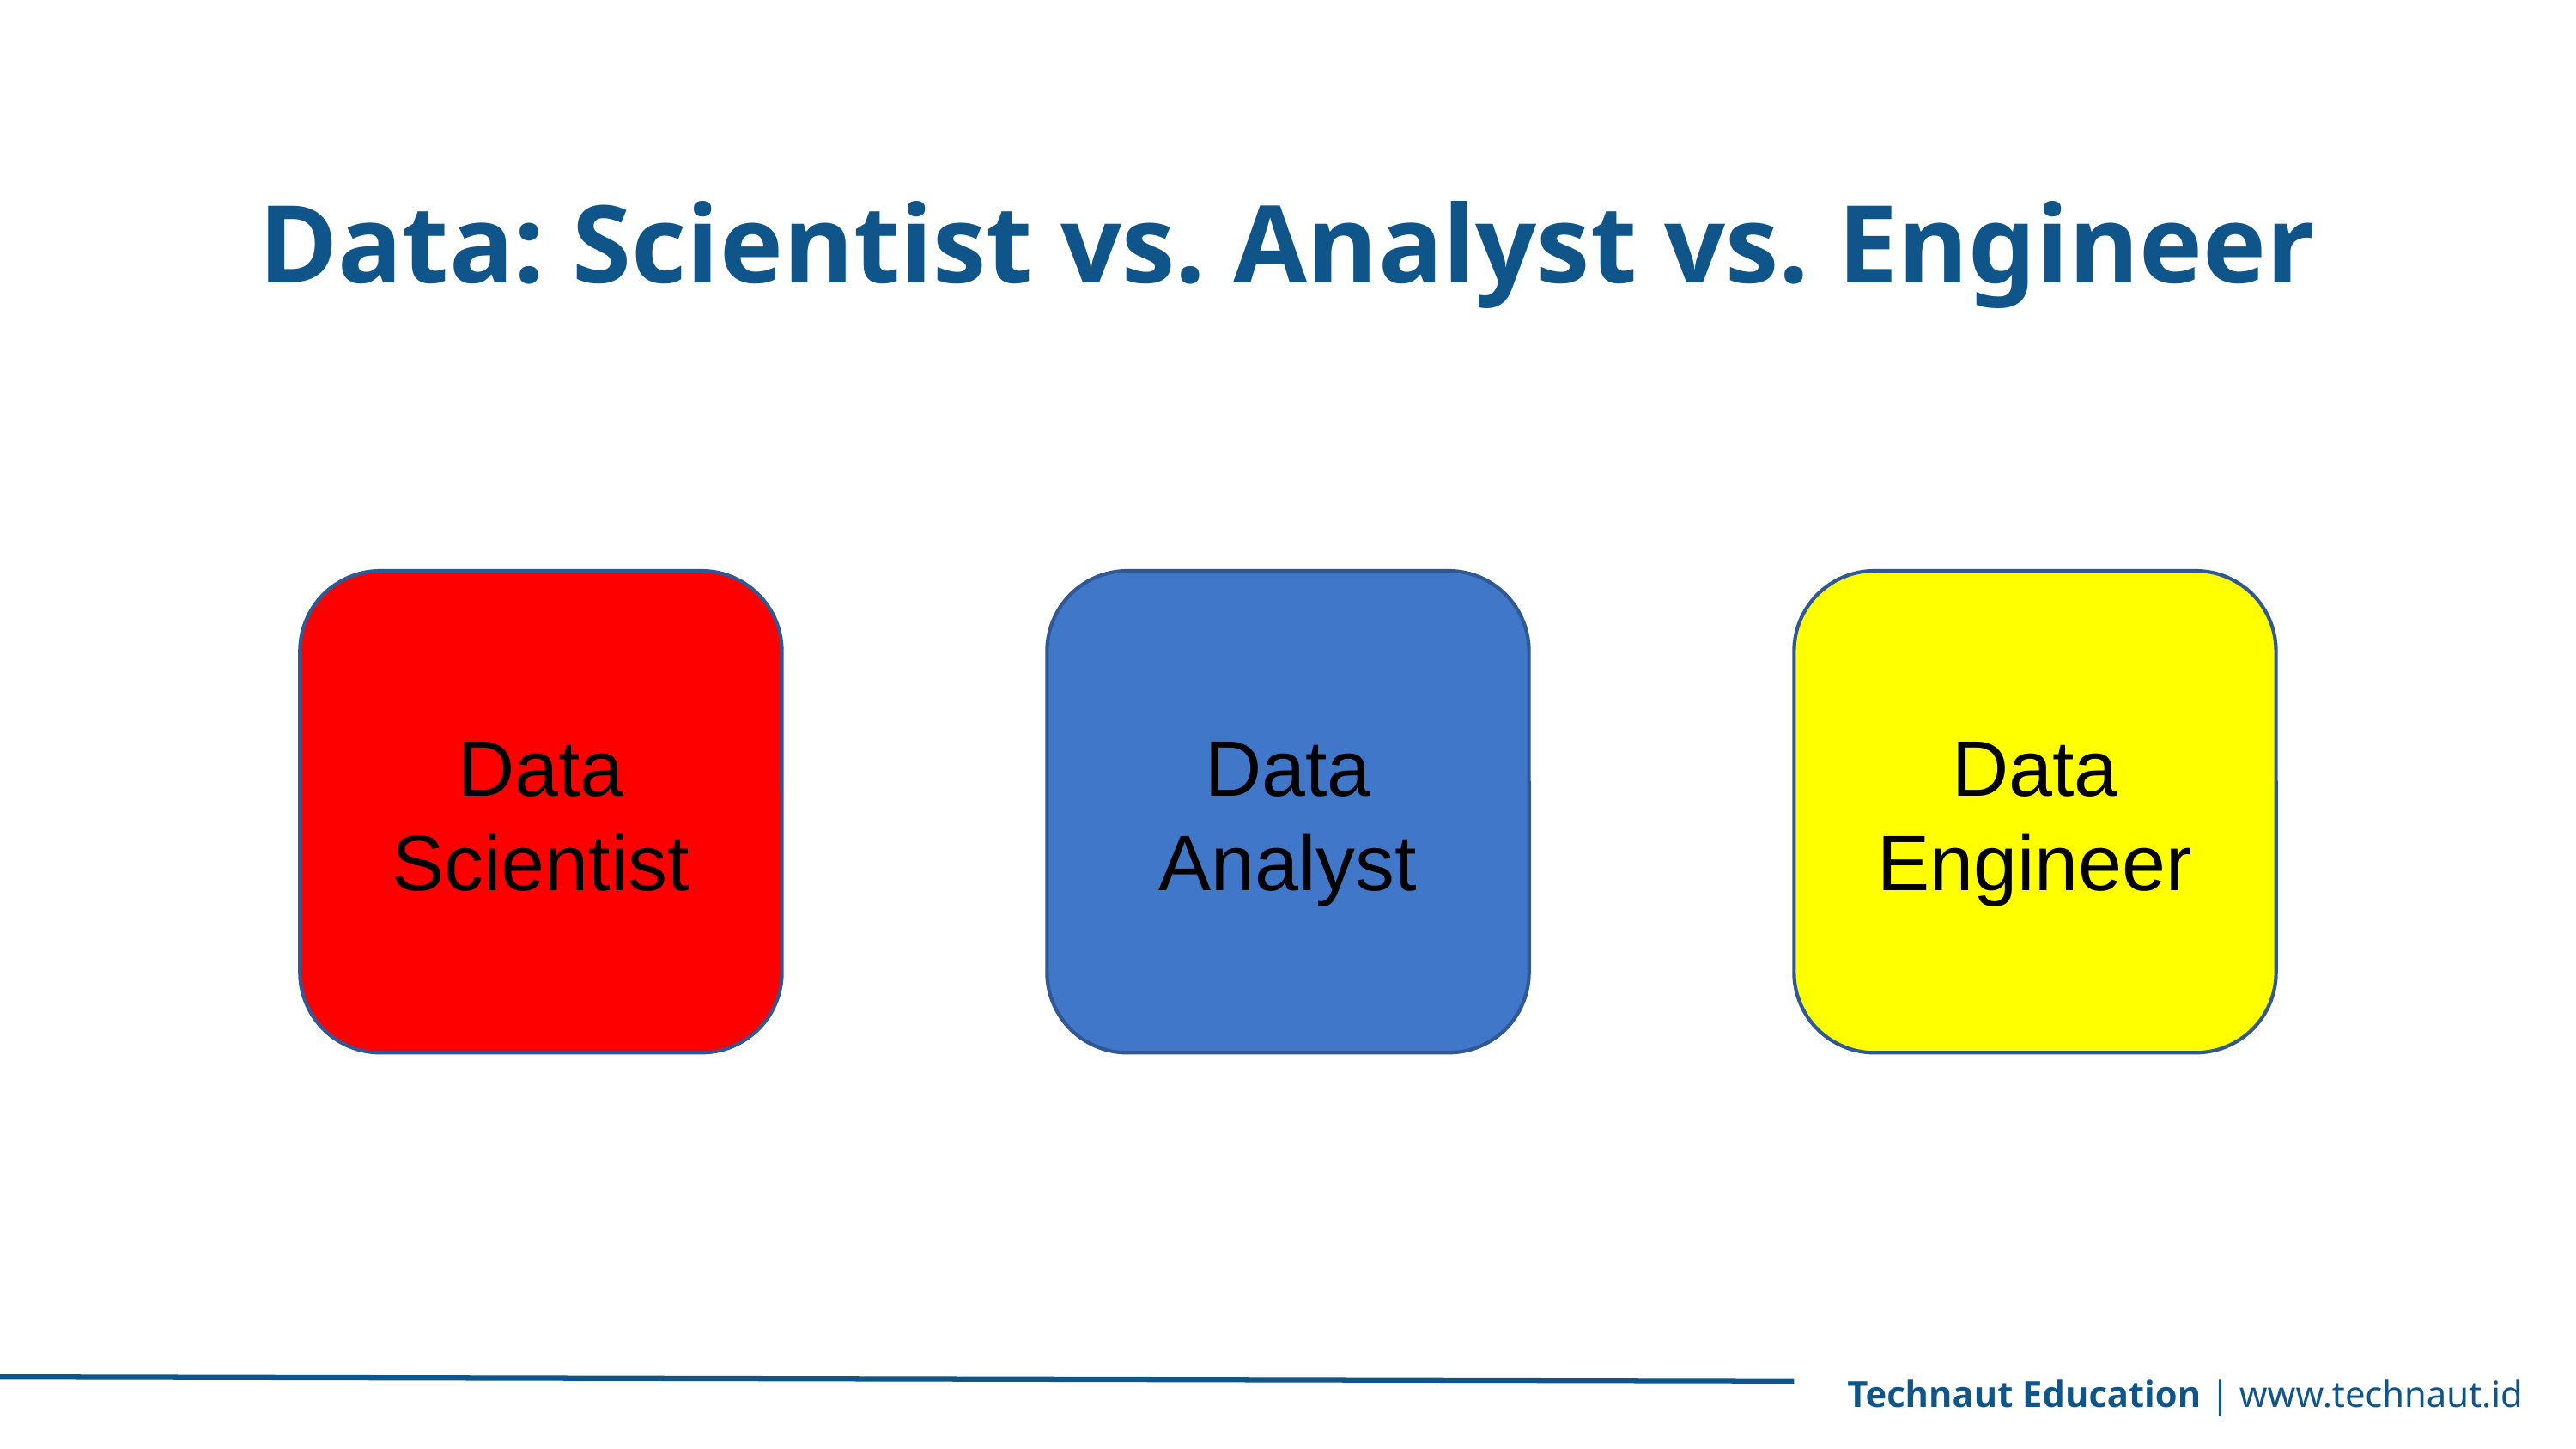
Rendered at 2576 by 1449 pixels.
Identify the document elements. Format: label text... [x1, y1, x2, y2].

text_box Data: Scientist vs. Analyst vs. Engineer [92, 139, 2484, 280]
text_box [0, 1376, 1795, 1381]
text_box Technaut Education | www.technaut.id [1660, 1343, 2536, 1410]
text_box Data Scientist [298, 568, 784, 1055]
text_box Data Analyst [1045, 568, 1531, 1055]
text_box Data Engineer [1792, 568, 2278, 1055]
